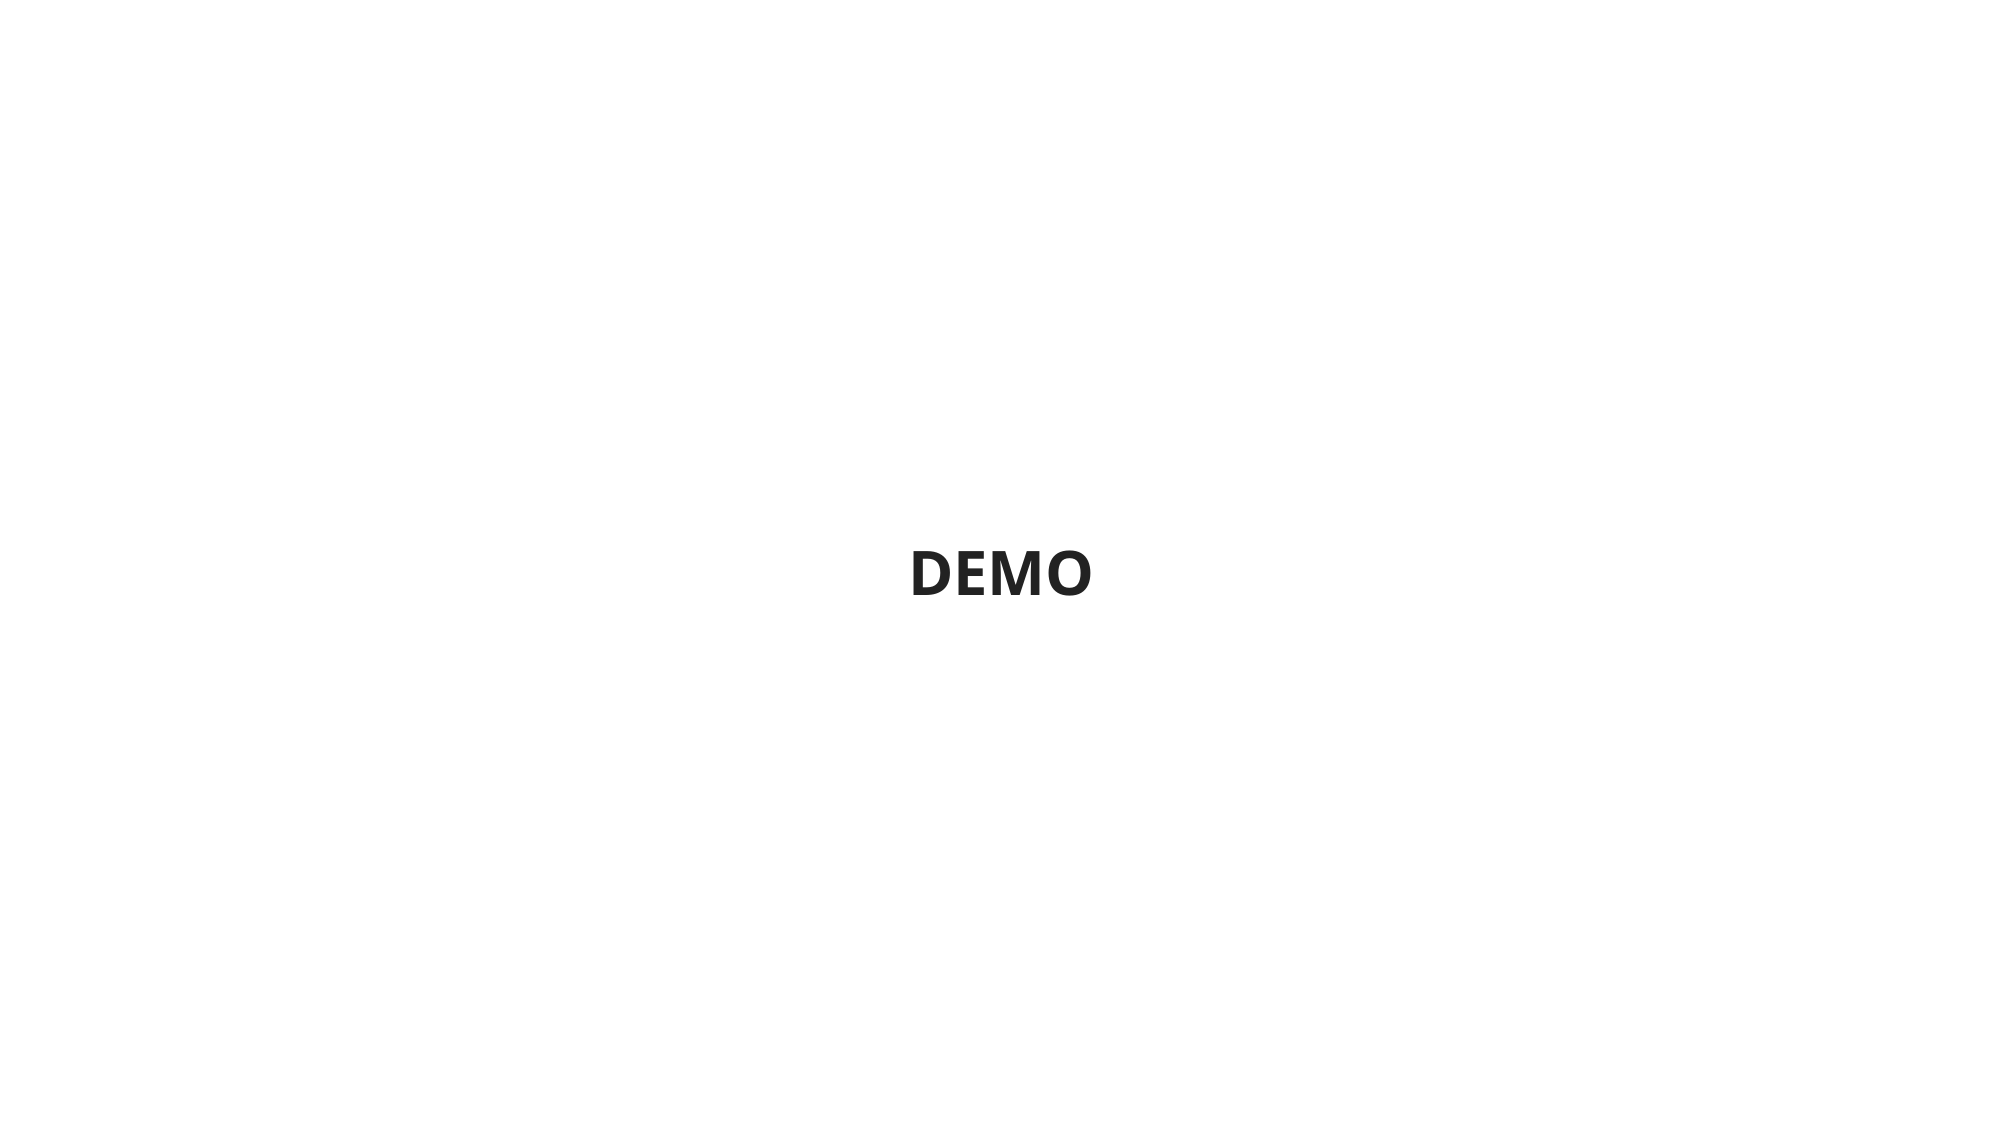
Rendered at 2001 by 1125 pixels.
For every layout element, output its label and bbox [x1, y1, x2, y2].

text_box [218, 0, 1781, 1125]
